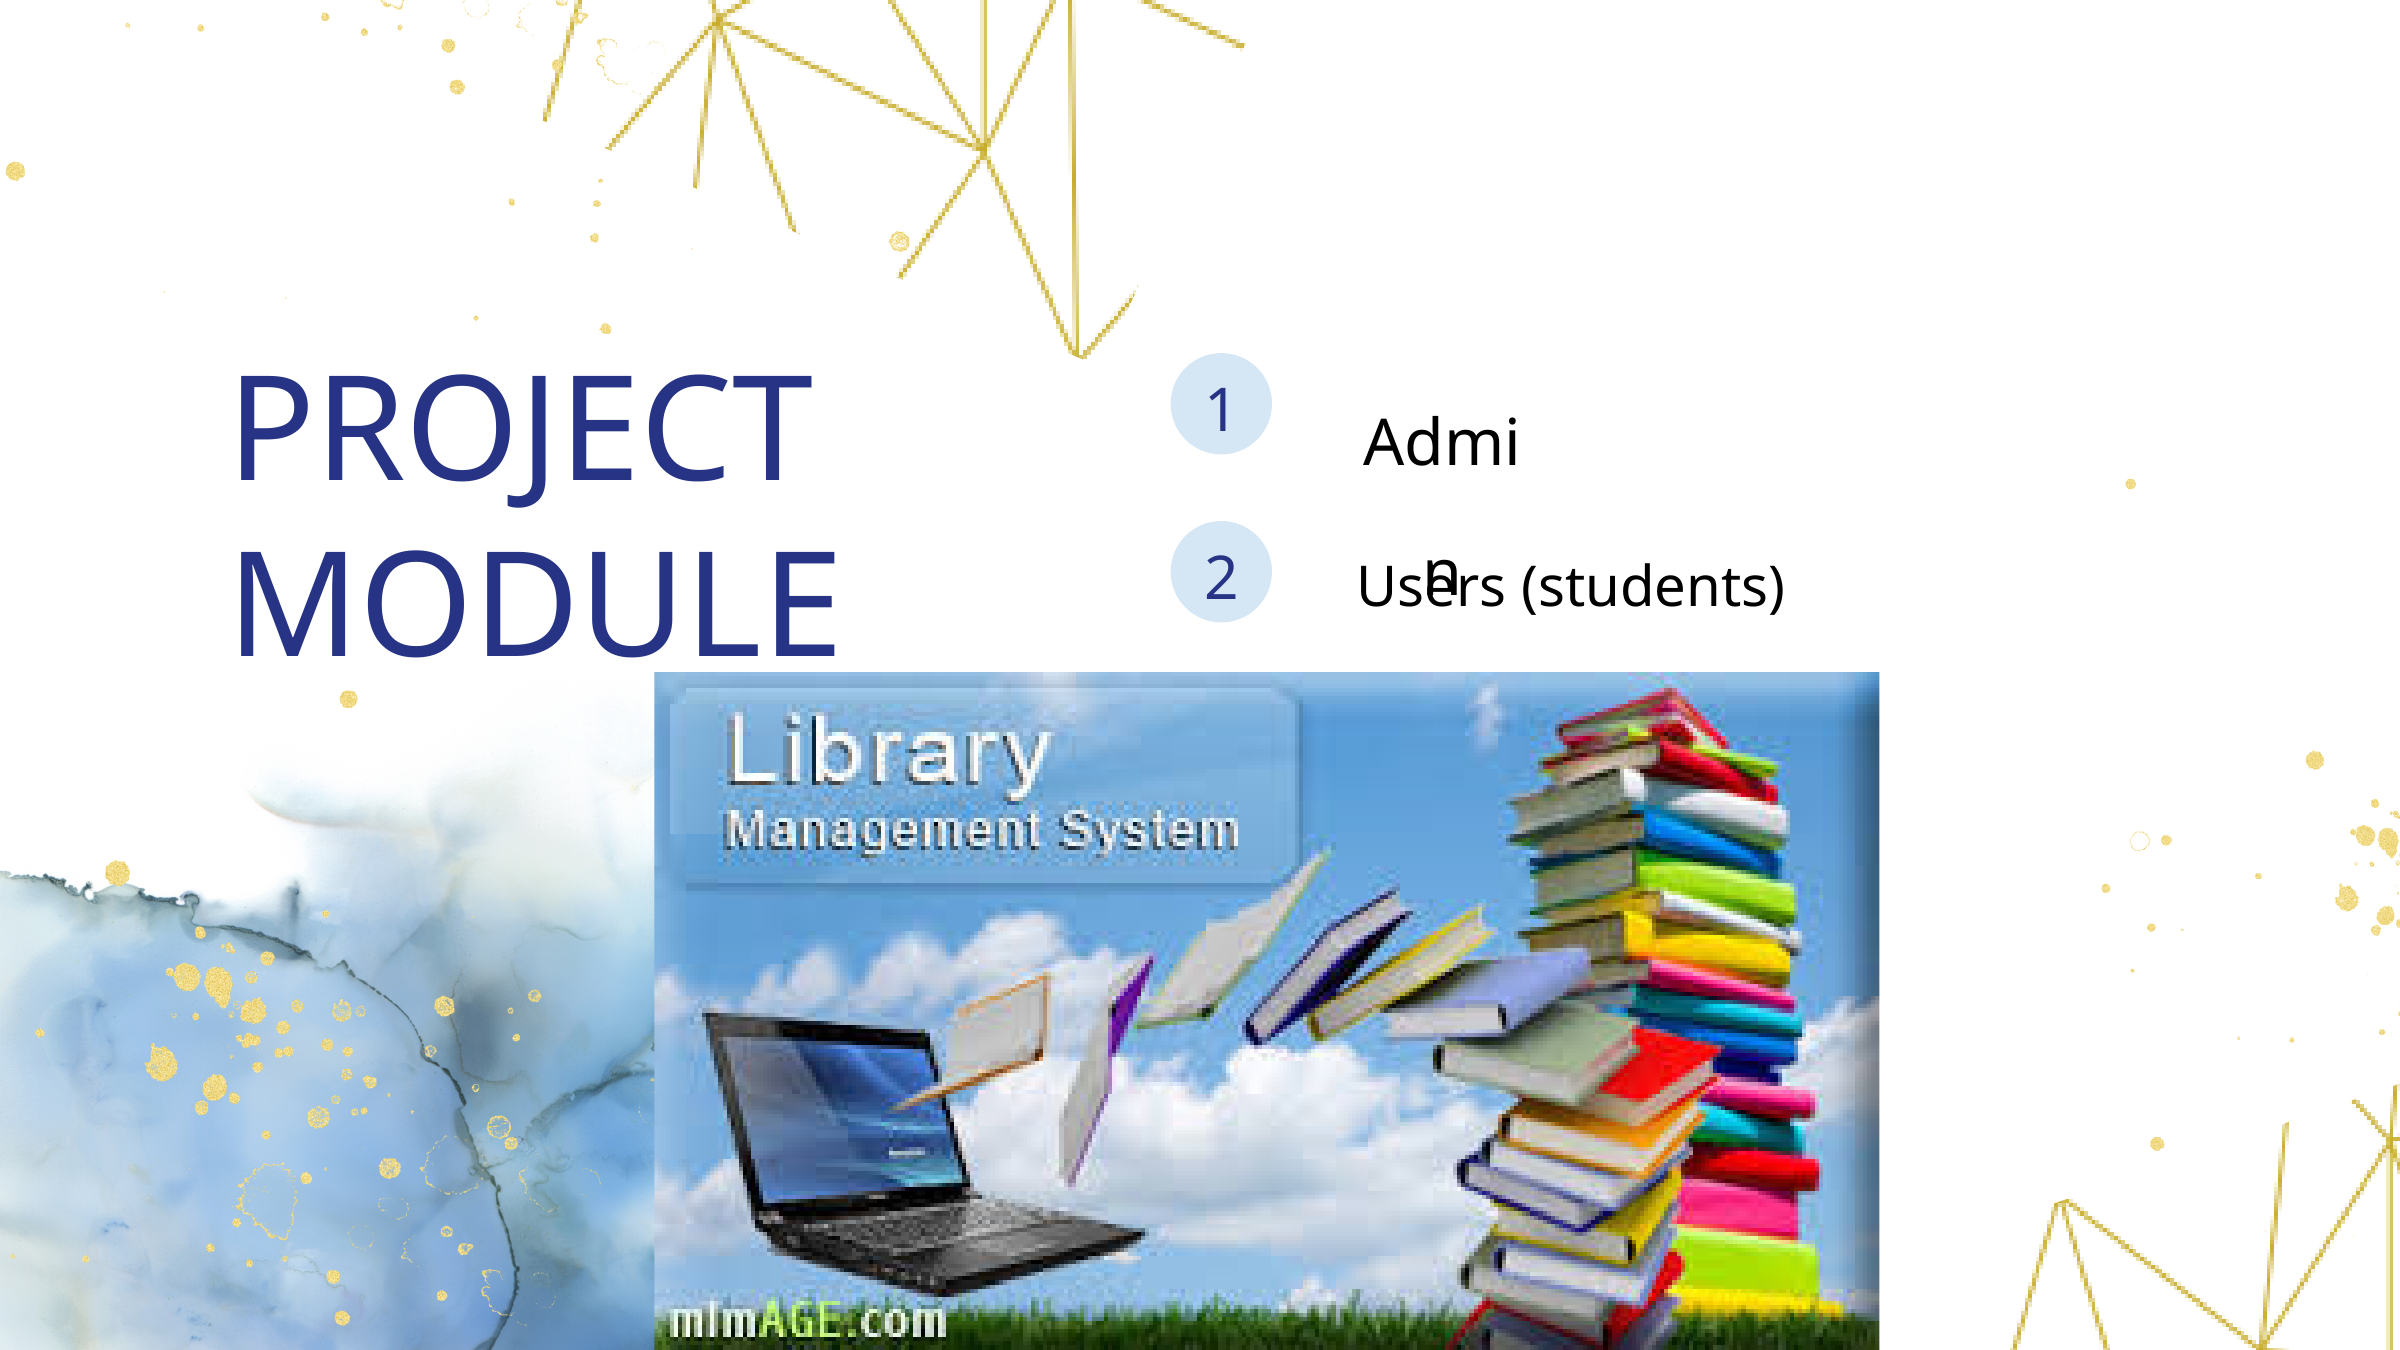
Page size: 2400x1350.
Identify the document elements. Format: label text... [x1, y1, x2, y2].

text_box Admin [1343, 348, 1541, 609]
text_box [1170, 353, 1272, 455]
text_box [2101, 478, 2400, 1263]
text_box [654, 672, 1880, 1350]
text_box [0, 484, 654, 1350]
text_box Users (students) [1356, 504, 2318, 618]
text_box 2 [1185, 517, 1258, 521]
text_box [1170, 521, 1272, 623]
text_box PROJECT MODULE [227, 333, 1075, 686]
text_box [0, 0, 910, 334]
text_box 1 [1185, 349, 1258, 353]
text_box [910, 0, 1265, 369]
text_box [1917, 1187, 2400, 1350]
